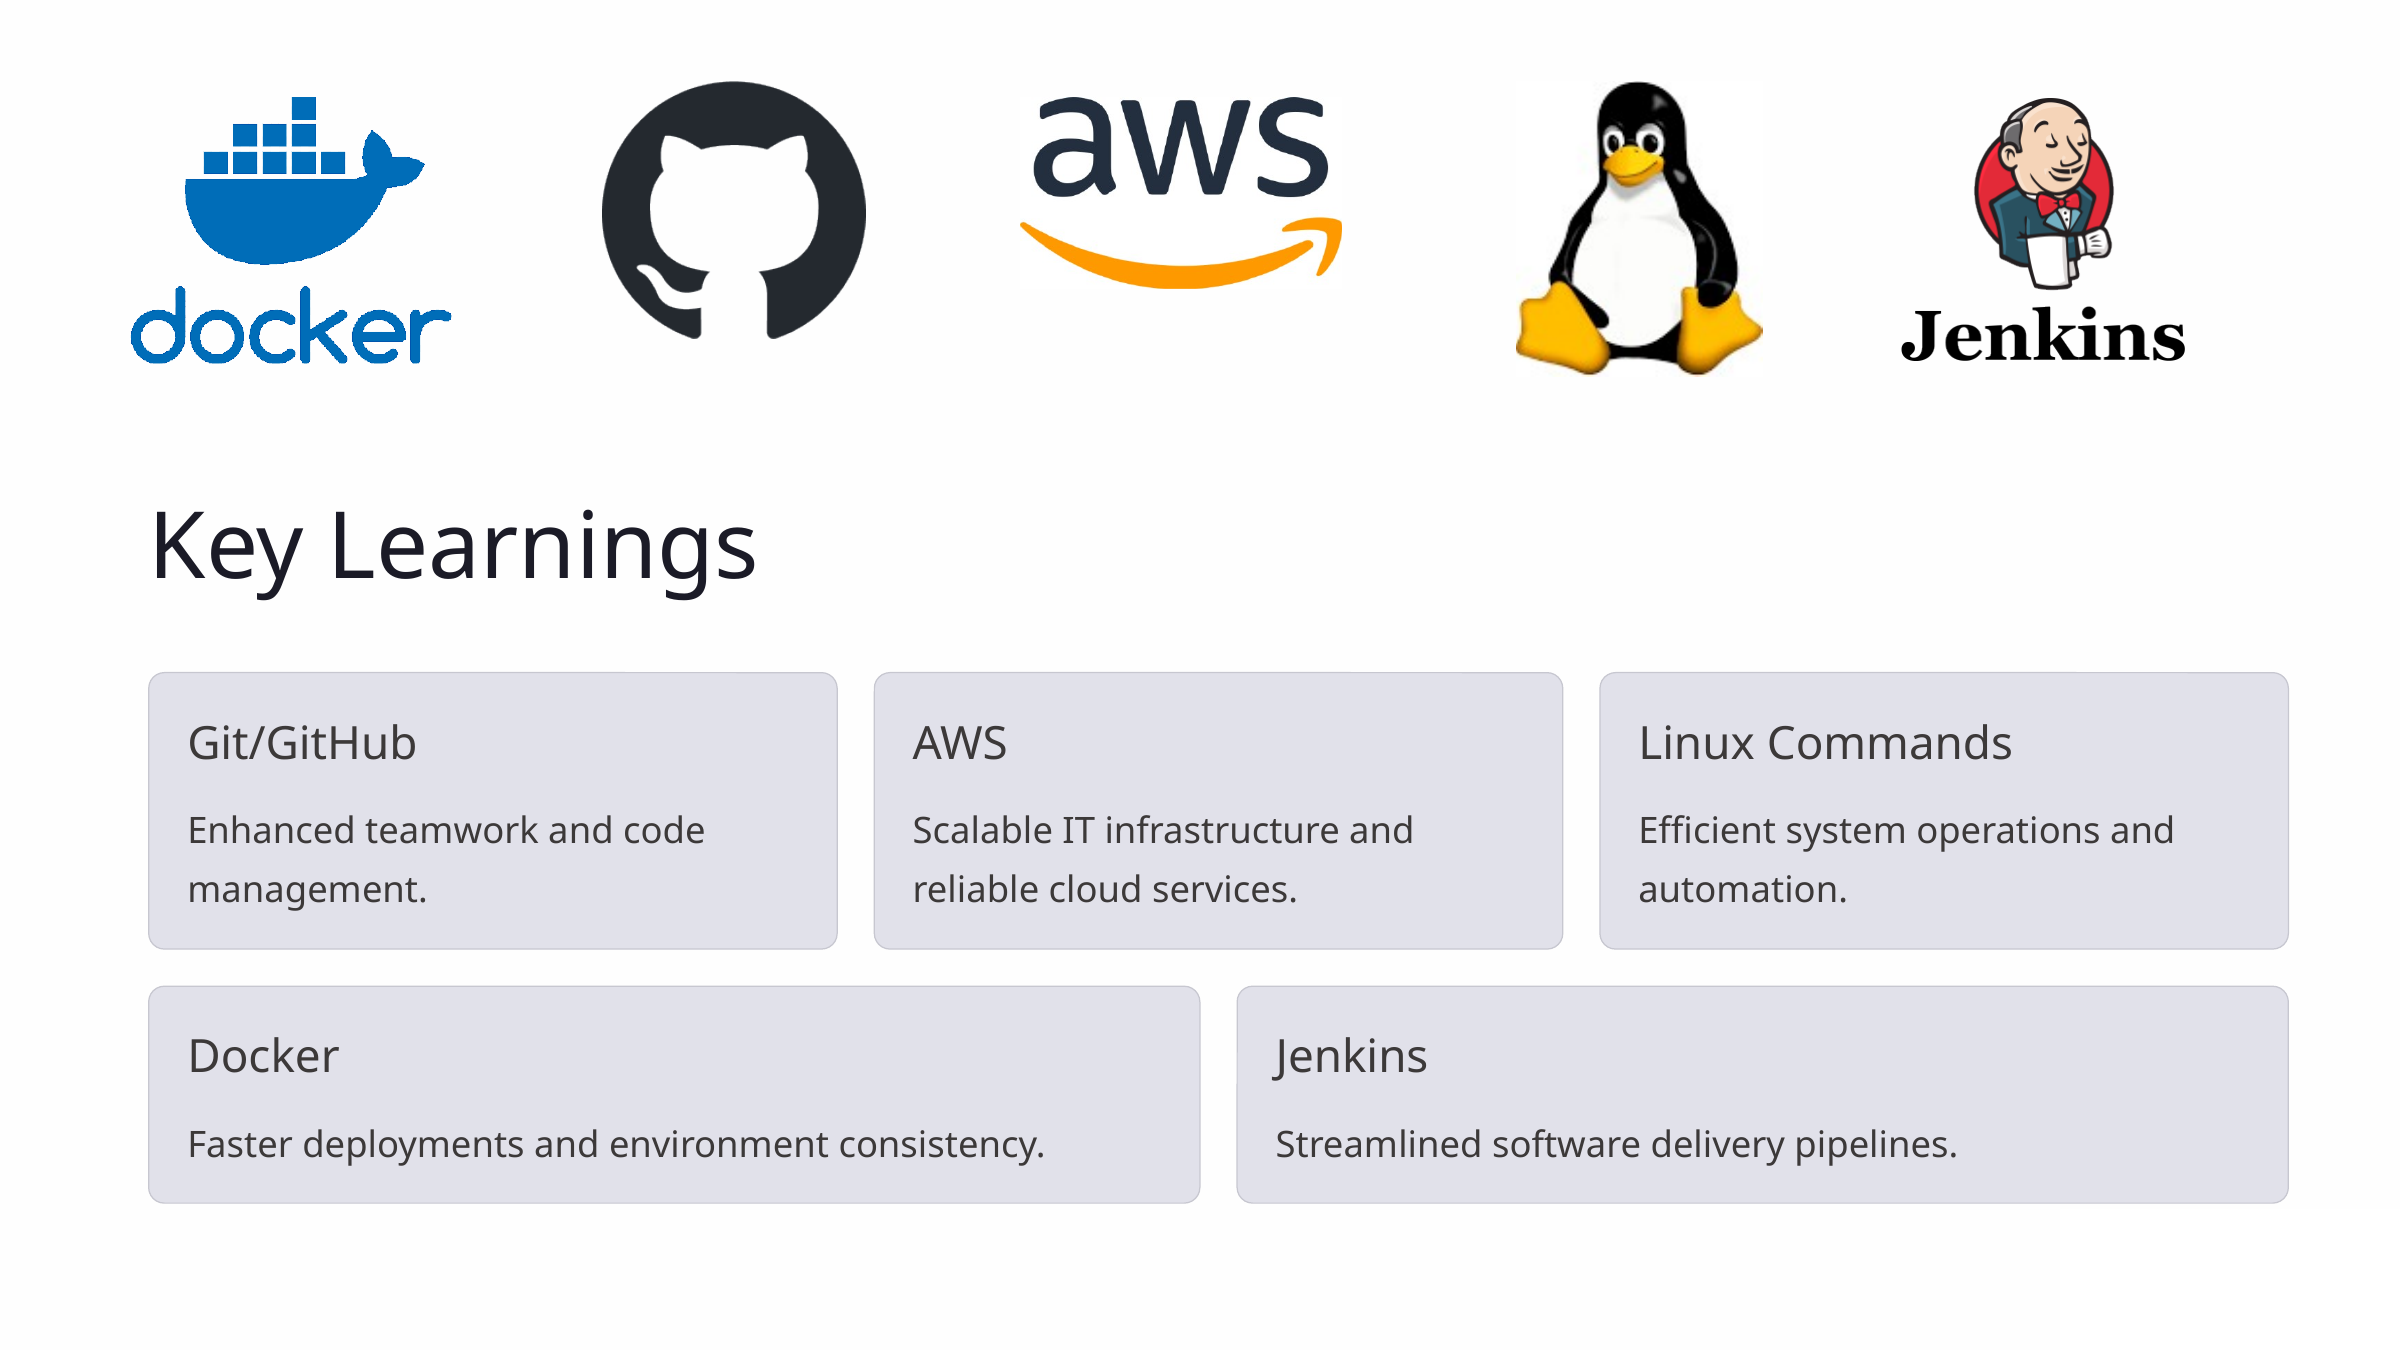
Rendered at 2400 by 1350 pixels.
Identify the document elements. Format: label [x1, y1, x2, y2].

text_box [130, 81, 2400, 1350]
